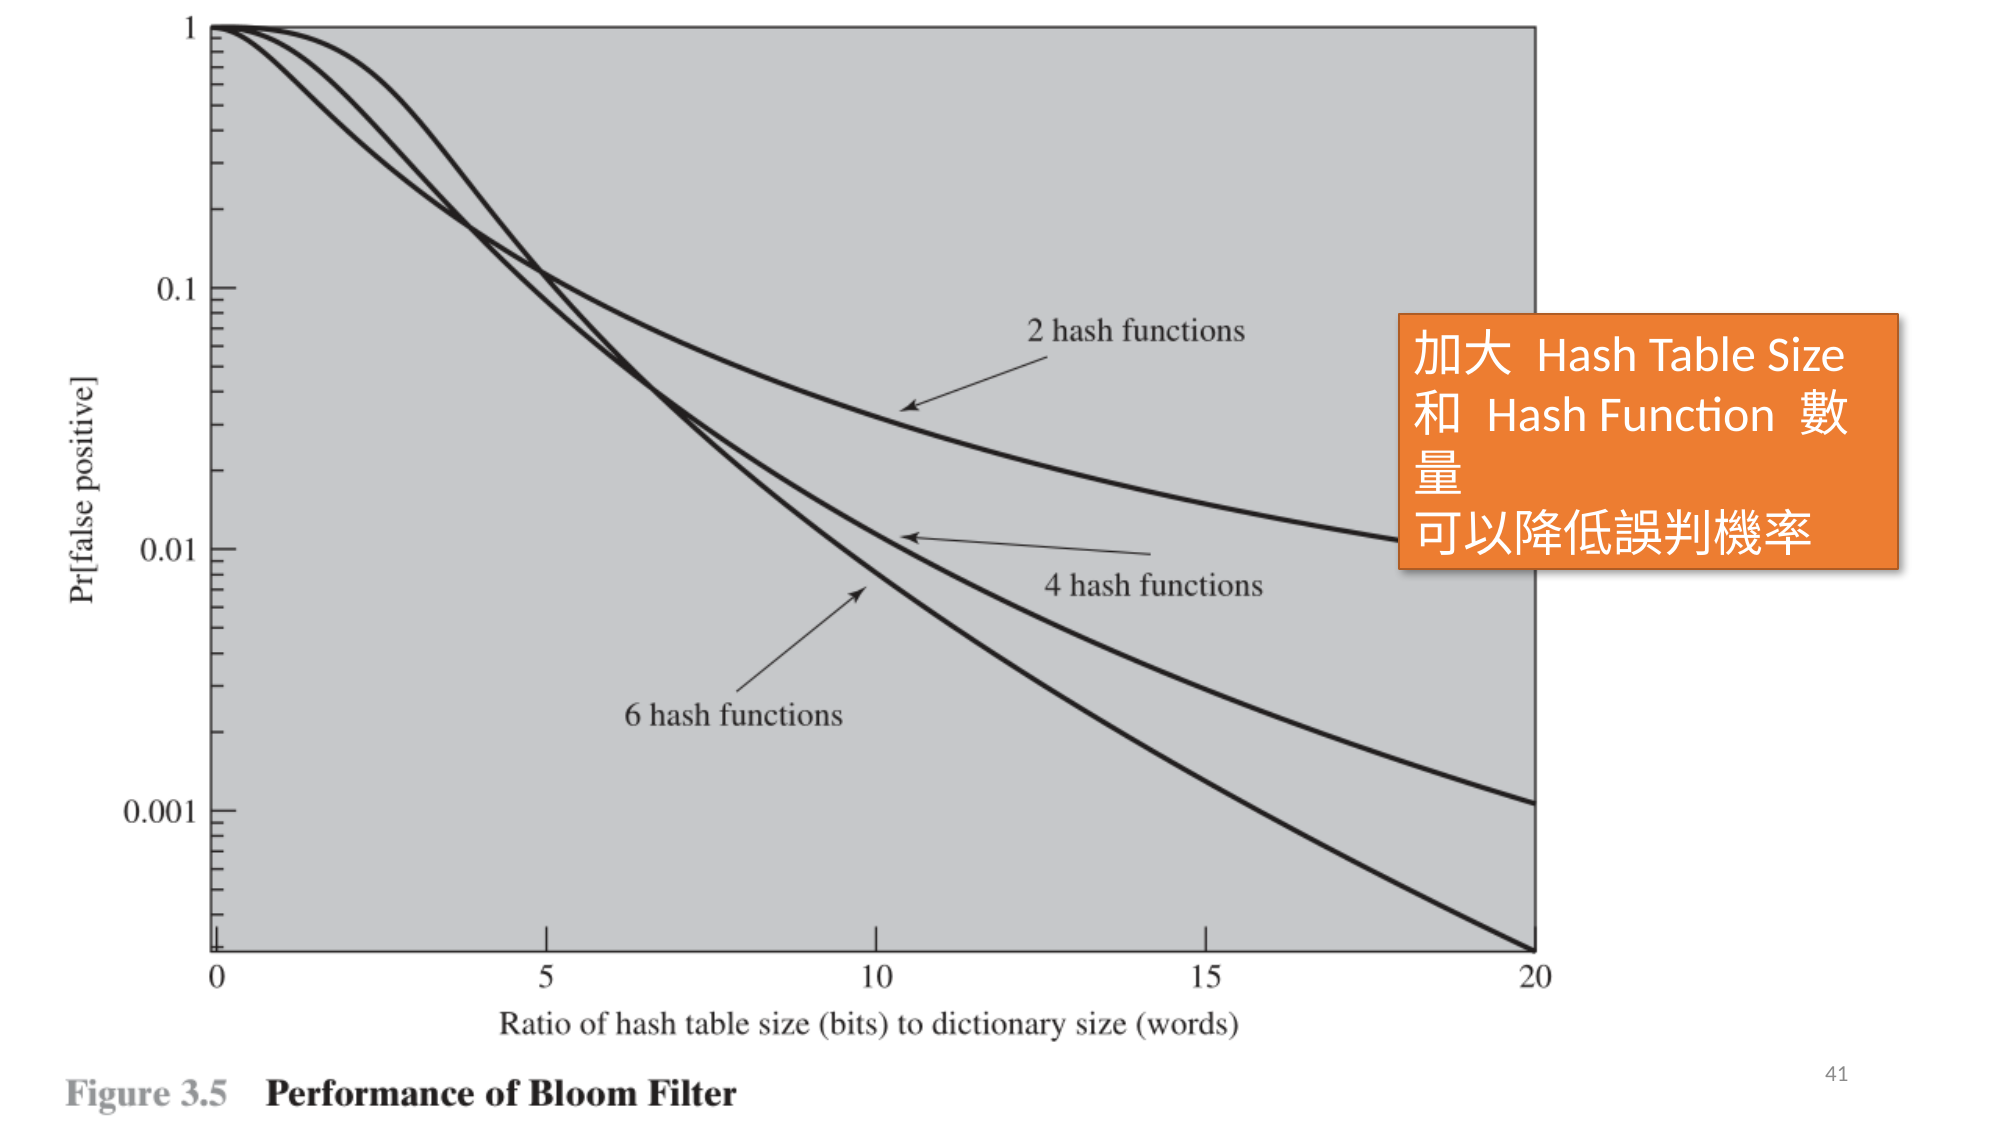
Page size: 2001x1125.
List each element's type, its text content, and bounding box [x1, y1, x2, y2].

picture [58, 7, 1556, 1120]
slide_number 41 [1556, 1042, 1864, 1103]
text_box 加大 Hash Table Size 和 Hash Function 數量 可以降低誤判機率 [1556, 313, 1899, 570]
